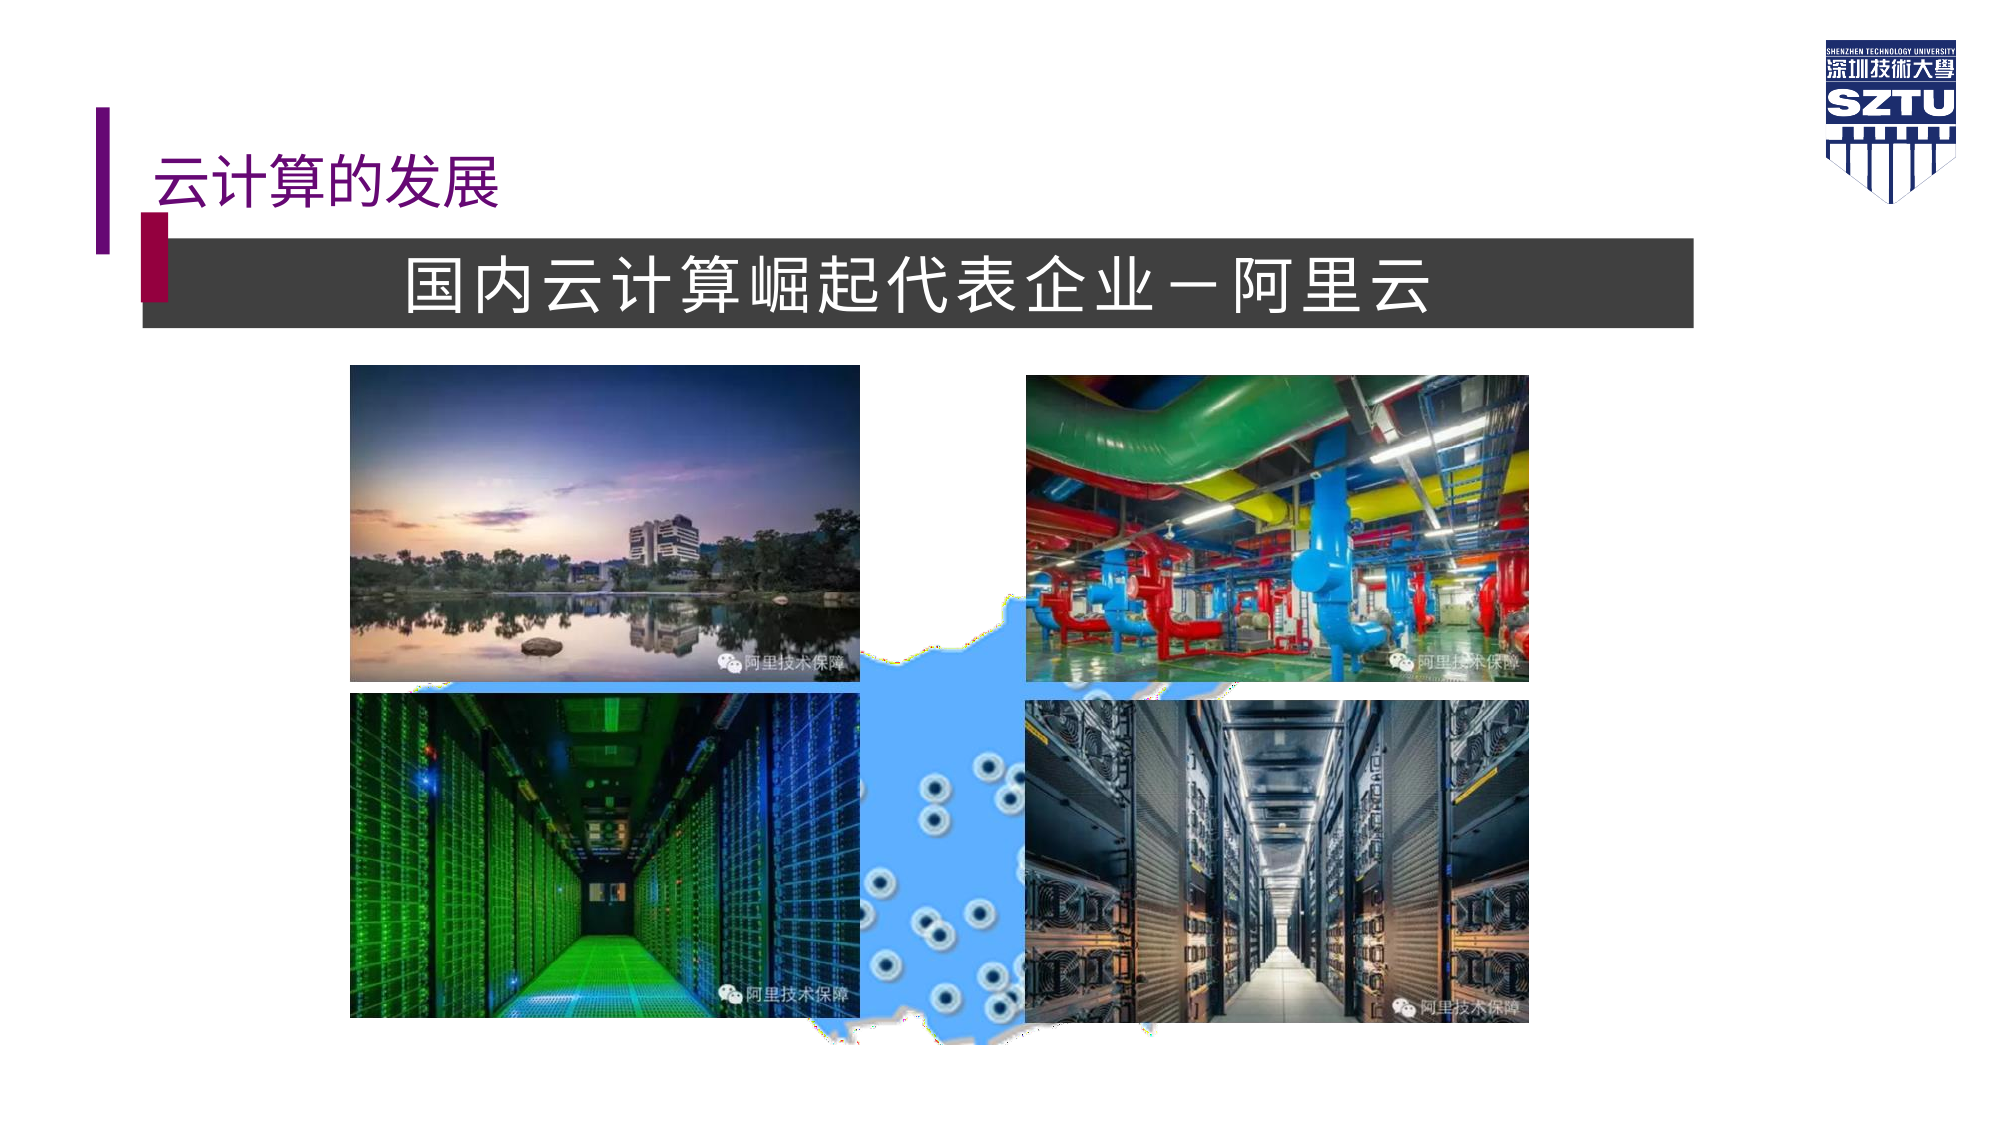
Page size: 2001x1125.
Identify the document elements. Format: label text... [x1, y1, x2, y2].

title 云计算的发展 [137, 97, 1863, 264]
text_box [140, 211, 1695, 329]
picture [1803, 34, 1979, 210]
text_box [349, 365, 1529, 1045]
